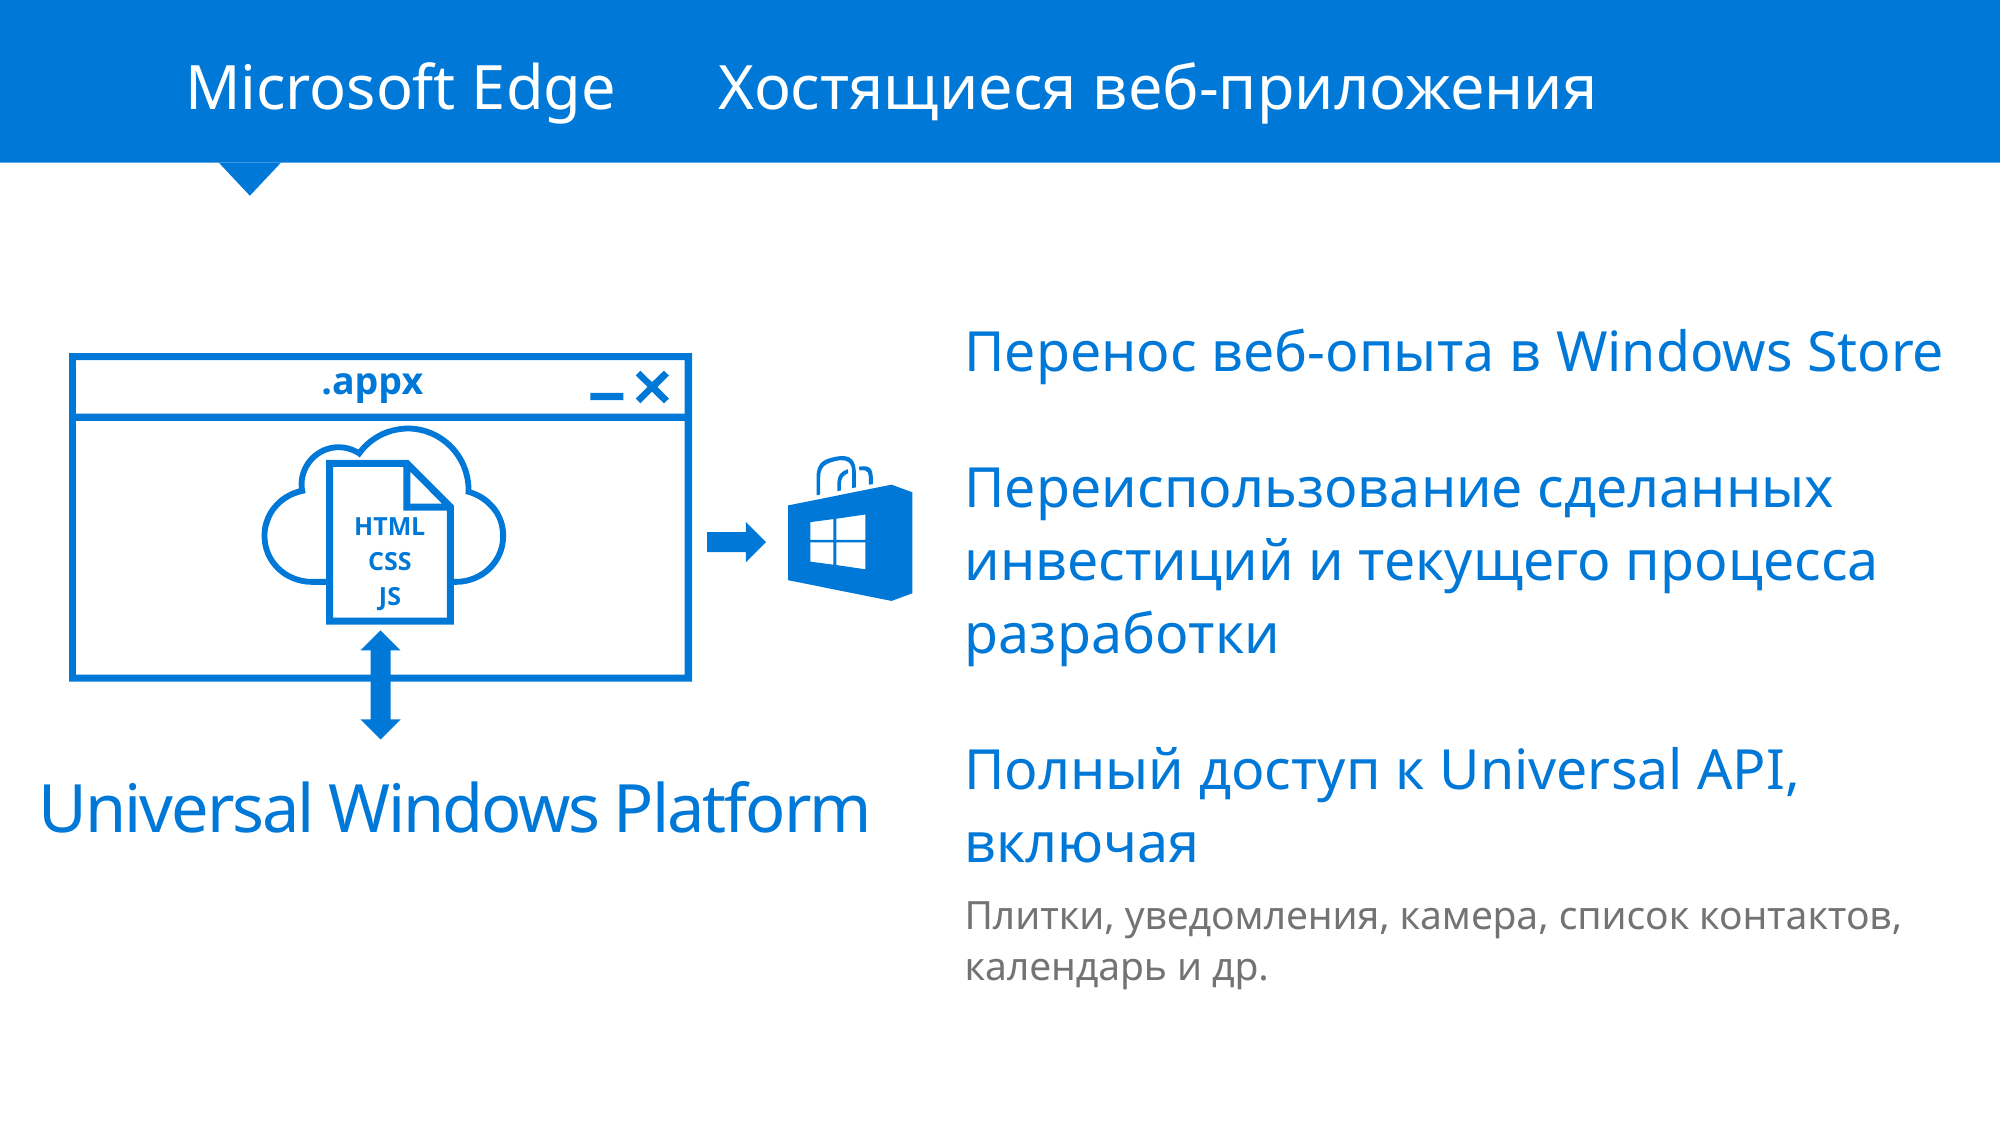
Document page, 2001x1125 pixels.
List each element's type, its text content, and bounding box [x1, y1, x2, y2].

text_box Microsoft Edge [161, 41, 694, 138]
text_box [0, 162, 2000, 1125]
text_box Хостящиеся веб-приложения [694, 41, 1809, 138]
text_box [34, 341, 913, 872]
text_box [218, 161, 282, 197]
text_box Перенос веб-опыта в Windows Store Переиспользование сделанных инвестиций и текущего процесса разработки Полный доступ к Universal API, включая Плитки, уведомления, камера, список контактов, календарь и др. [940, 294, 2000, 1125]
